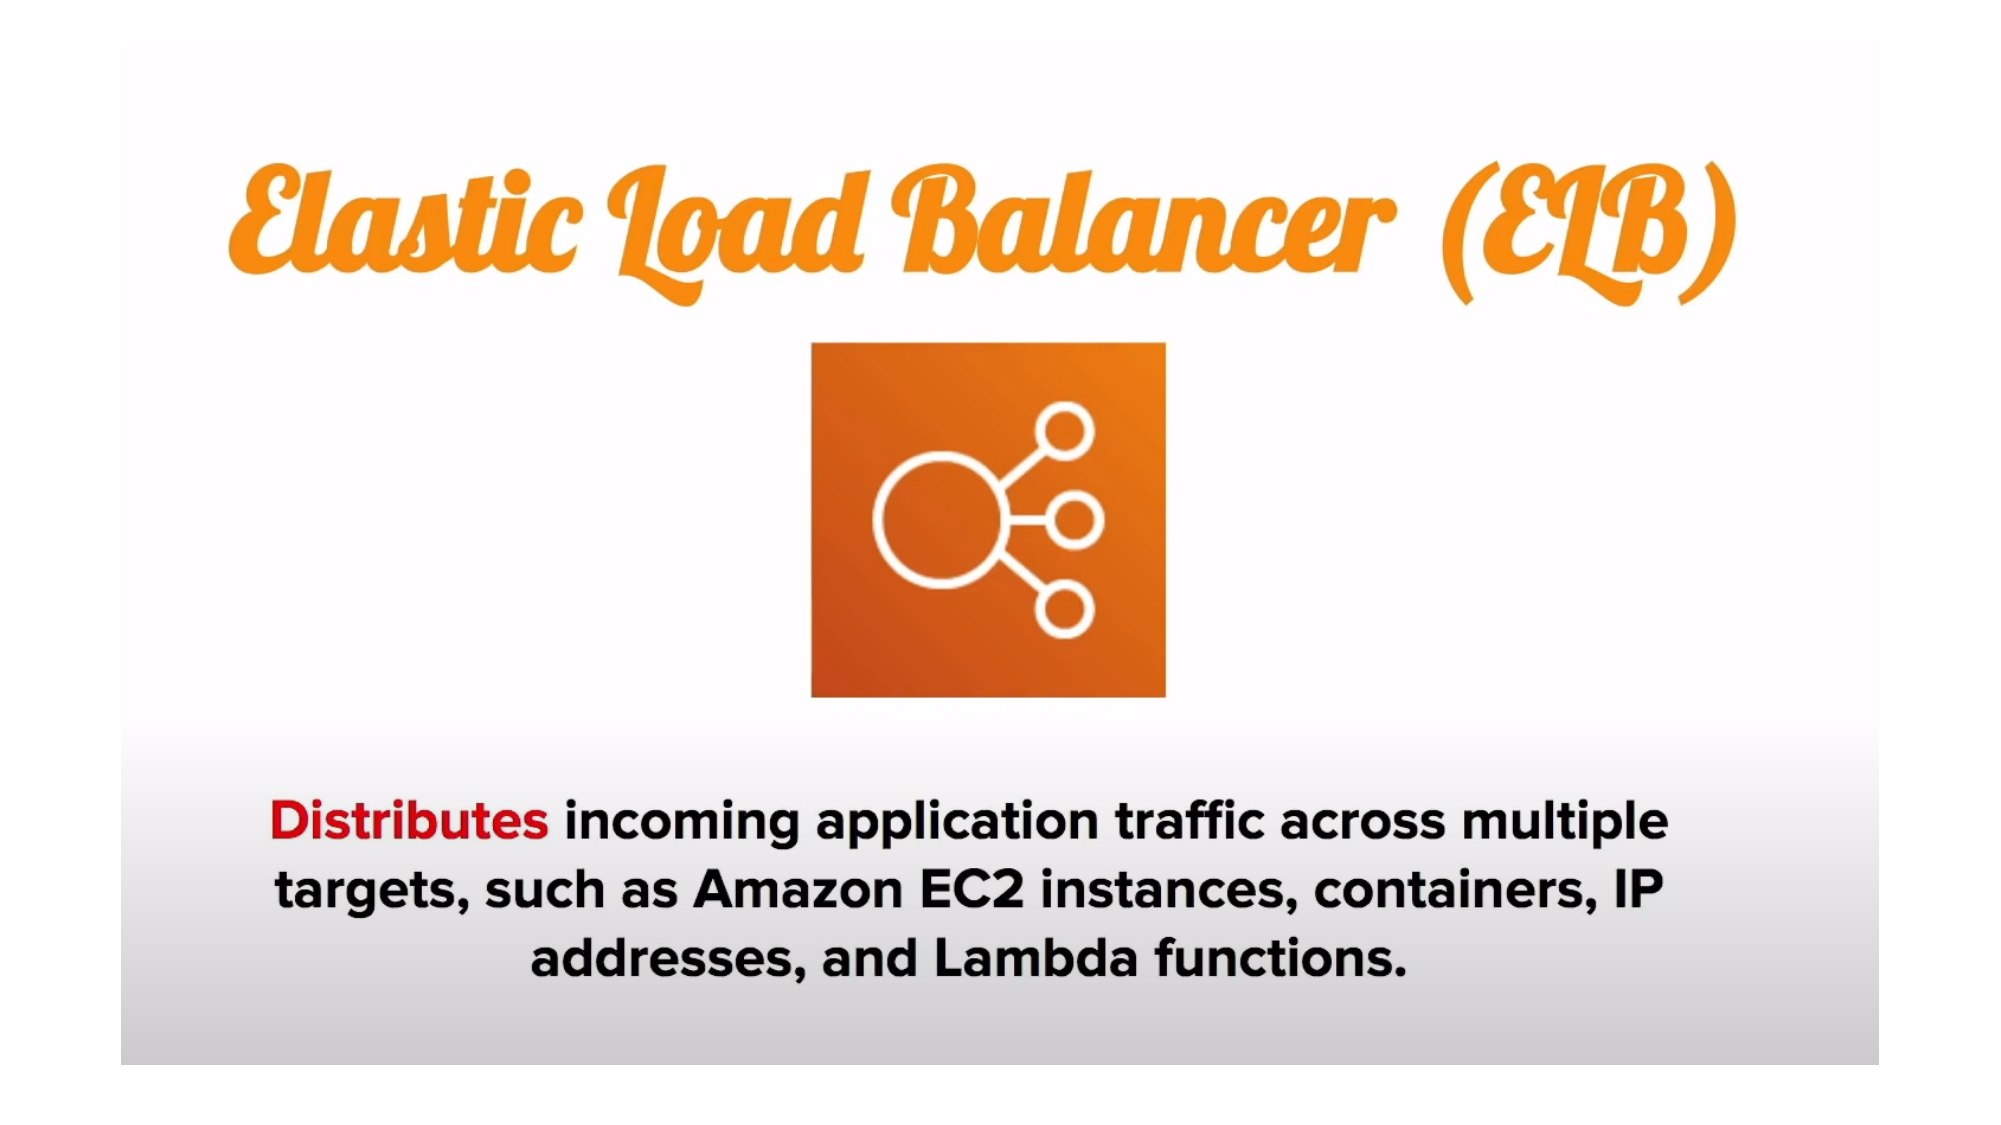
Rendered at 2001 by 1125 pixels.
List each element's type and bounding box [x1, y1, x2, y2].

picture [121, 40, 1879, 1065]
